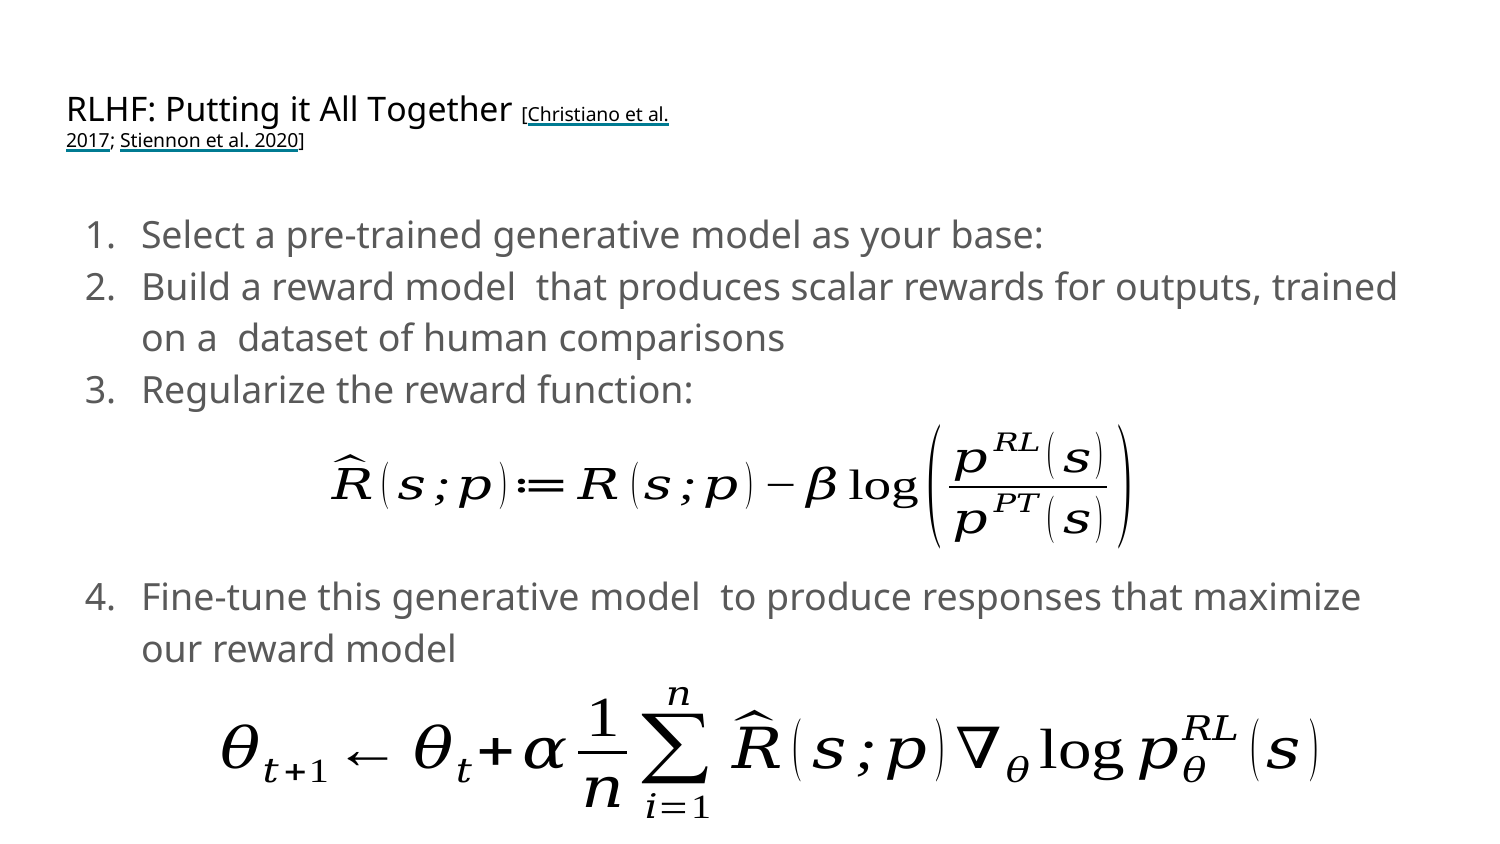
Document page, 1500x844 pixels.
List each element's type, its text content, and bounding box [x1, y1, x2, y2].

title RLHF: Putting it All Together [Christiano et al. 2017; Stiennon et al. 2020] [51, 72, 729, 167]
